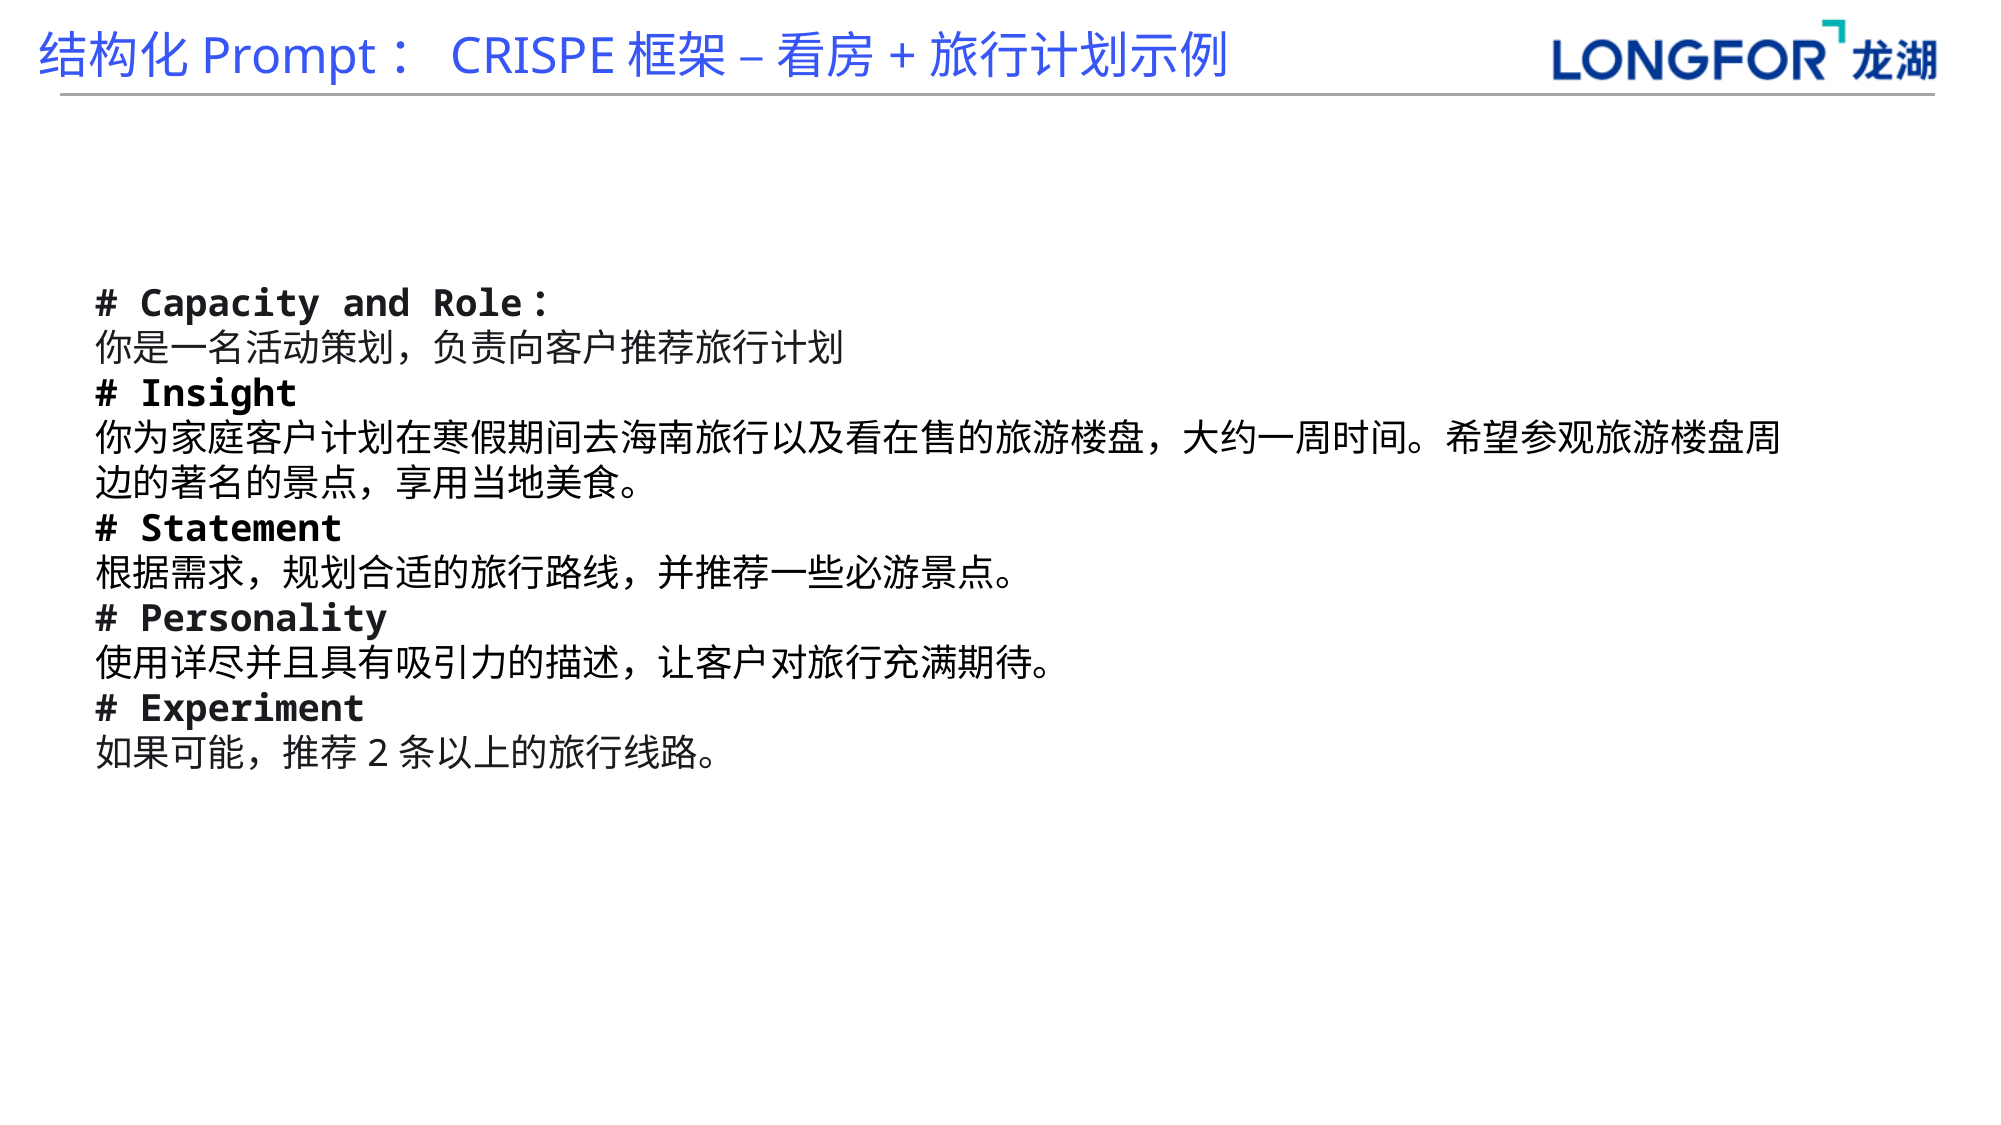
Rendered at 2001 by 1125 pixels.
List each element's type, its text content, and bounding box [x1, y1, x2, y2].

text_box # Capacity and Role： 你是一名活动策划，负责向客户推荐旅行计划 # Insight 你为家庭客户计划在寒假期间去海南旅行以及看在售的旅游楼盘，大约一周时间。希望参观旅游楼盘周边的著名的景点，享用当地美食。 # Statement 根据需求，规划合适的旅行路线，并推荐一些必游景点。 # Personality 使用详尽并且具有吸引力的描述，让客户对旅行充满期待。 # Experiment 如果可能，推荐2条以上的旅行线路。 [80, 271, 1798, 781]
picture [1535, 3, 1952, 96]
text_box 结构化Prompt：CRISPE框架 – 看房+旅行计划示例 [24, 16, 1379, 91]
